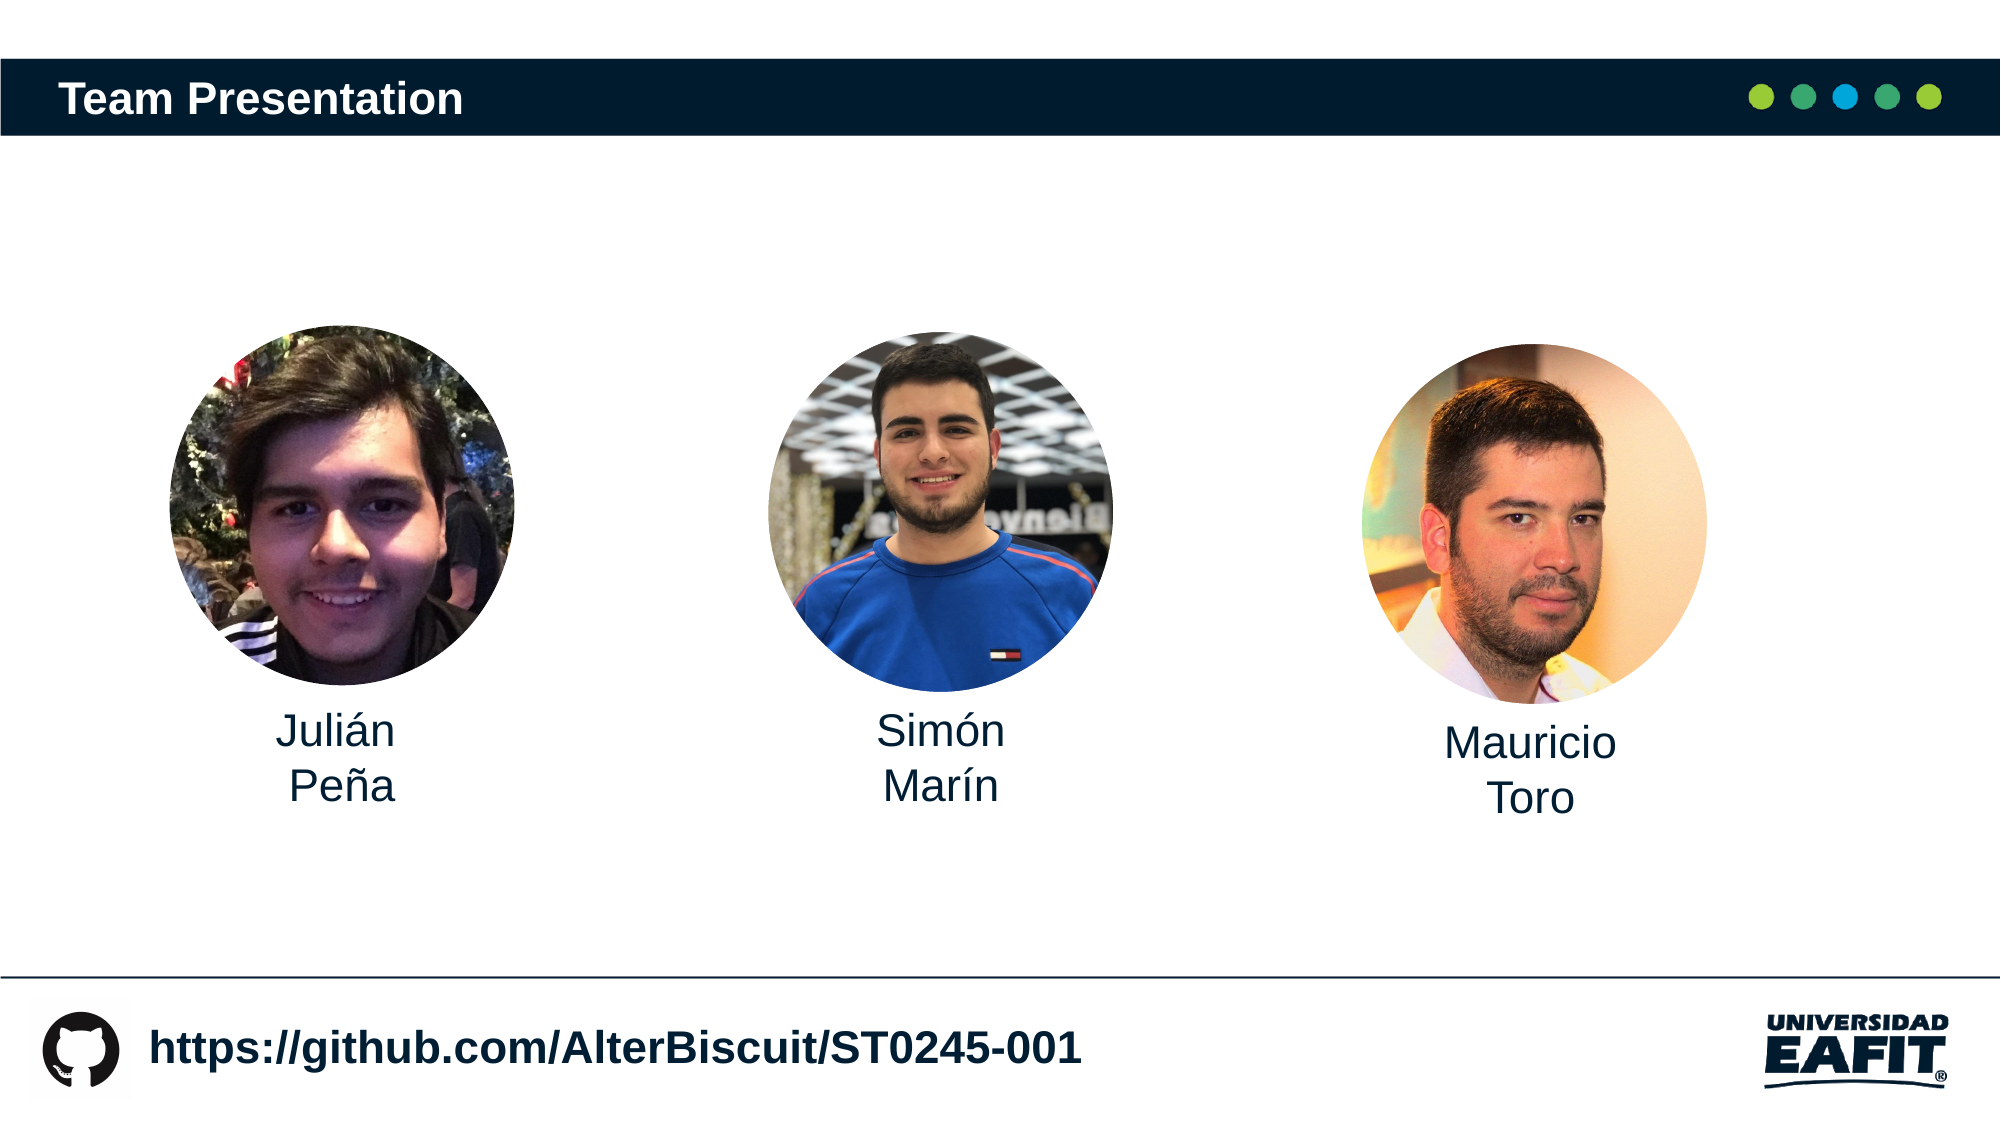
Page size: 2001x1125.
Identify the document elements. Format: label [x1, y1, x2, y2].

text_box [1297, 292, 1764, 743]
text_box [663, 284, 1219, 721]
picture [0, 0, 2000, 1125]
